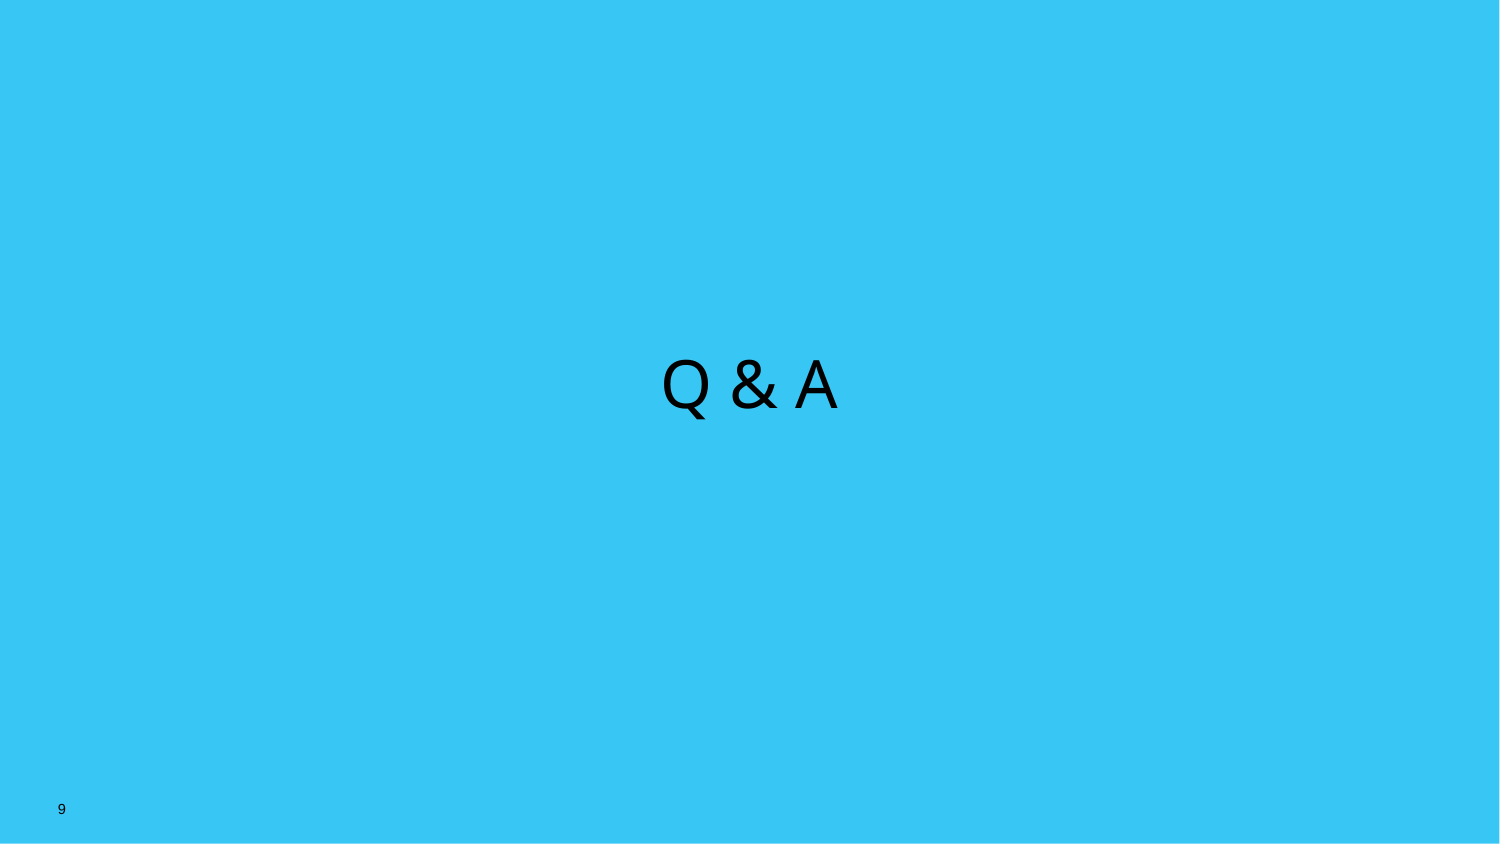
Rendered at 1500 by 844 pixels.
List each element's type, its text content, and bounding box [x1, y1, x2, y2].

title Q & A [102, 306, 1398, 469]
text_box 9 [42, 786, 109, 832]
